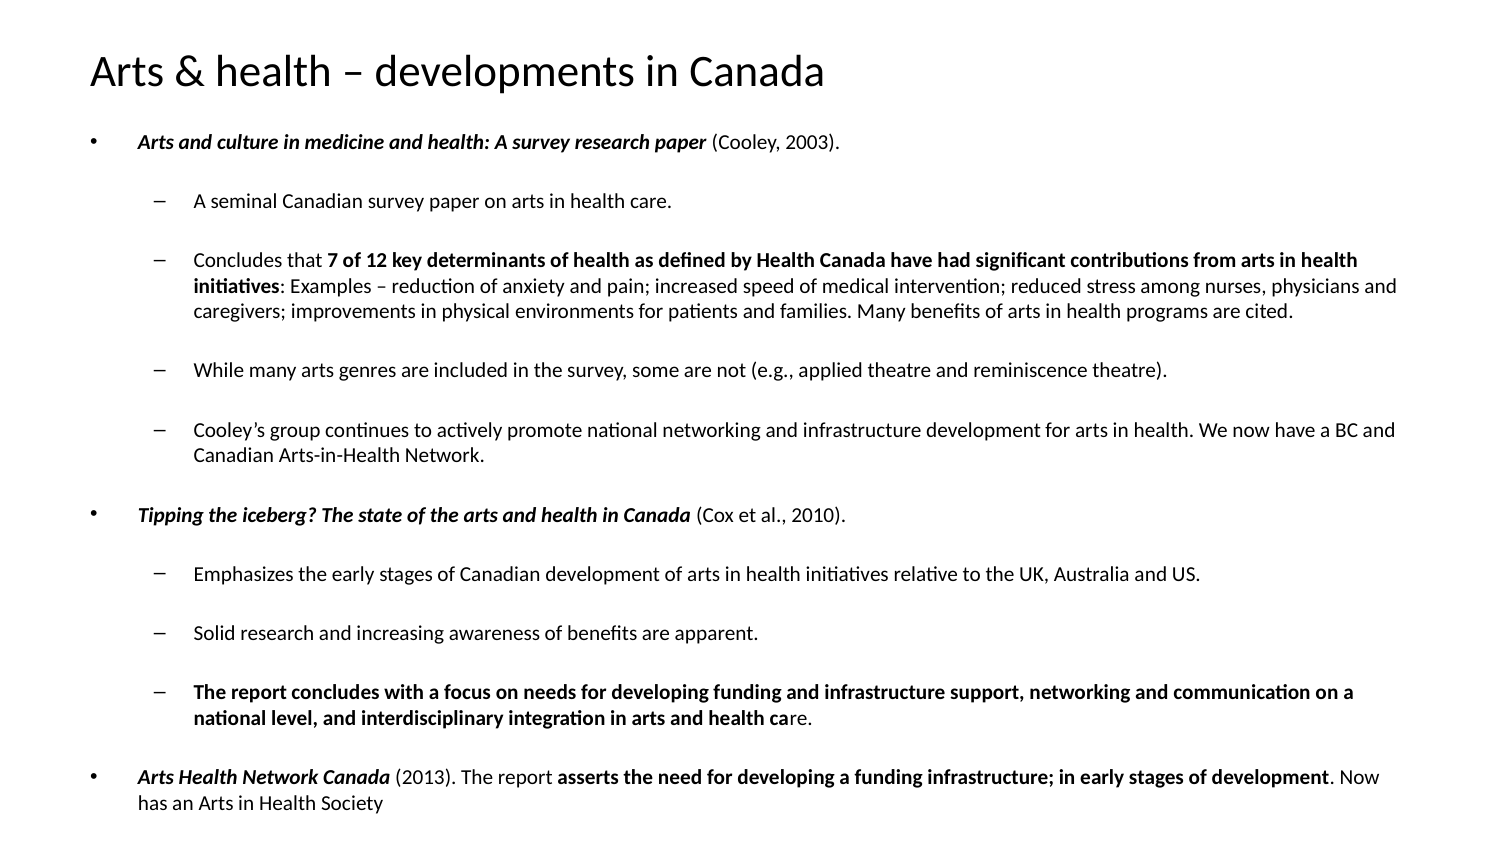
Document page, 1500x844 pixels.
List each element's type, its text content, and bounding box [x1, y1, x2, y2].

list Arts and culture in medicine and health: A survey research paper (Cooley, 2003). A seminal Canadian survey paper on arts in health care. Concludes that 7 of 12 key determinants of health as defined by Health Canada have had significant contributions from arts in health initiatives: Examples – reduction of anxiety and pain; increased speed of medical intervention; reduced stress among nurses, physicians and caregivers; improvements in physical environments for patients and families. Many benefits of arts in health programs are cited. While many arts genres are included in the survey, some are not (e.g., applied theatre and reminiscence theatre). Cooley’s group continues to actively promote national networking and infrastructure development for arts in health. We now have a BC and Canadian Arts-in-Health Network. Tipping the iceberg? The state of the arts and health in Canada (Cox et al., 2010). Emphasizes the early stages of Canadian development of arts in health initiatives relative to the UK, Australia and US. Solid research and increasing awareness of benefits are apparent. The report concludes with a focus on needs for developing funding and infrastructure support, networking and communication on a national level, and interdisciplinary integration in arts and health care. Arts Health Network Canada (2013). The report asserts the need for developing a funding infrastructure; in early stages of development. Now has an Arts in Health Society [75, 120, 1425, 830]
title Arts & health – developments in Canada [75, 33, 1425, 103]
